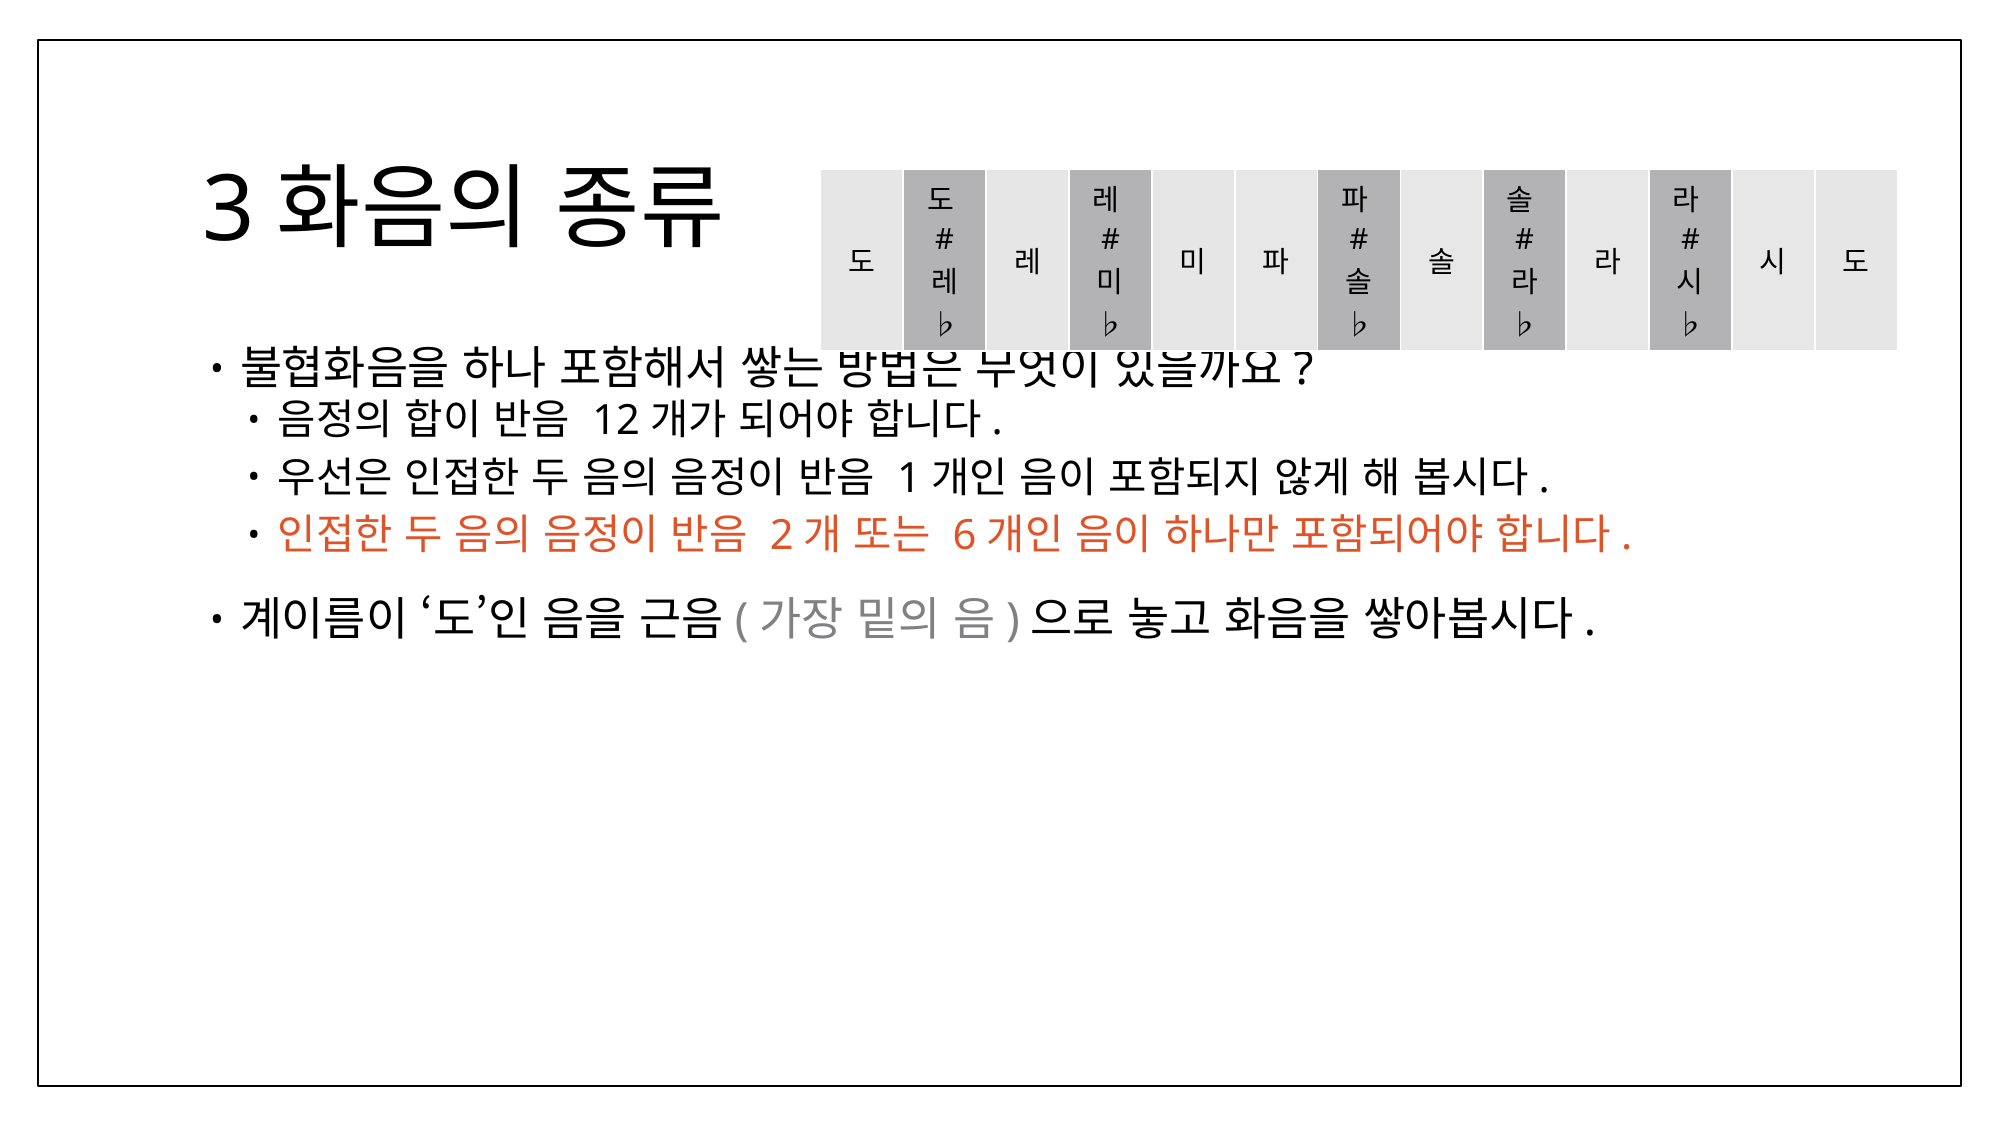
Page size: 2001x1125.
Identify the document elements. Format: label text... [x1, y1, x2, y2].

table_header 시 [1733, 170, 1814, 350]
table_header 도# 레♭ [904, 170, 985, 350]
table_header 도 [821, 170, 902, 350]
table_header 도 [1816, 170, 1897, 350]
table_header 라 [1567, 170, 1648, 350]
table_header 미 [1153, 170, 1234, 350]
table_header 파# 솔♭ [1318, 170, 1400, 350]
table_header 레# 미♭ [1070, 170, 1151, 350]
table_header 솔# 라♭ [1484, 170, 1565, 350]
list 불협화음을 하나 포함해서 쌓는 방법은 무엇이 있을까요? 음정의 합이 반음 12개가 되어야 합니다. 우선은 인접한 두 음의 음정이 반음 1개인 음이 포함되지 않게 해 봅시다. 인접한 두 음의 음정이 반음 2개 또는 6개인 음이 하나만 포함되어야 합니다. 계이름이 ‘도’인 음을 근음(가장 밑의 음)으로 놓고 화음을 쌓아봅시다. [187, 337, 1808, 1000]
title 3화음의 종류 [187, 99, 1808, 323]
table_header 파 [1236, 170, 1317, 350]
table_header 라# 시♭ [1650, 170, 1731, 350]
table_header 레 [987, 170, 1068, 350]
table_header 솔 [1401, 170, 1482, 350]
